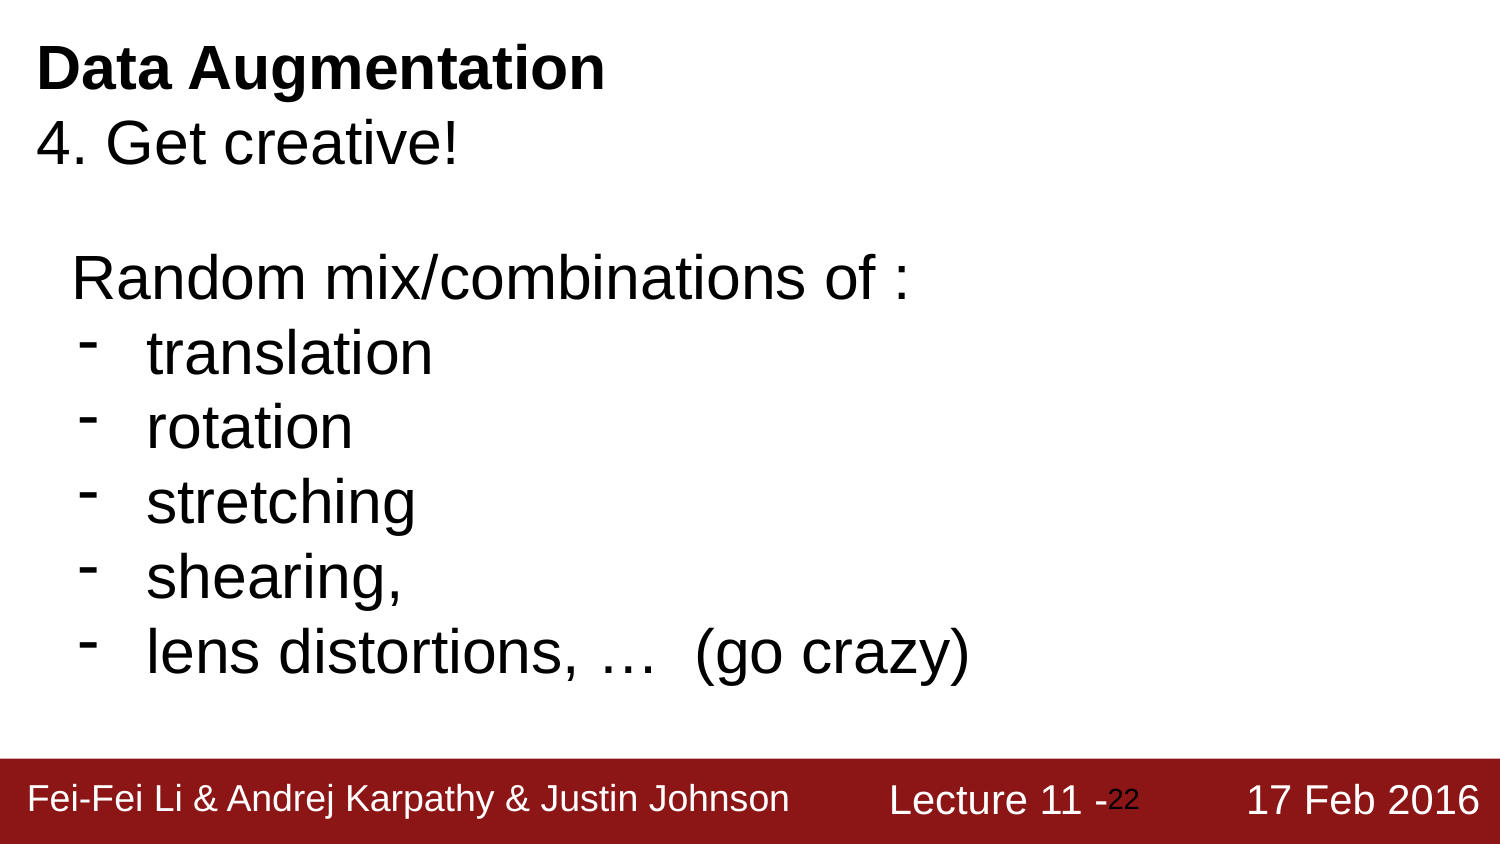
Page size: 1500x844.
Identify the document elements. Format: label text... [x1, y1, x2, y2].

text_box Random mix/combinations of : translation rotation stretching shearing, lens distortions, … (go crazy) [56, 215, 1361, 708]
text_box Data Augmentation 4. Get creative! [21, 11, 1067, 199]
slide_number ‹#› [1092, 765, 1183, 830]
